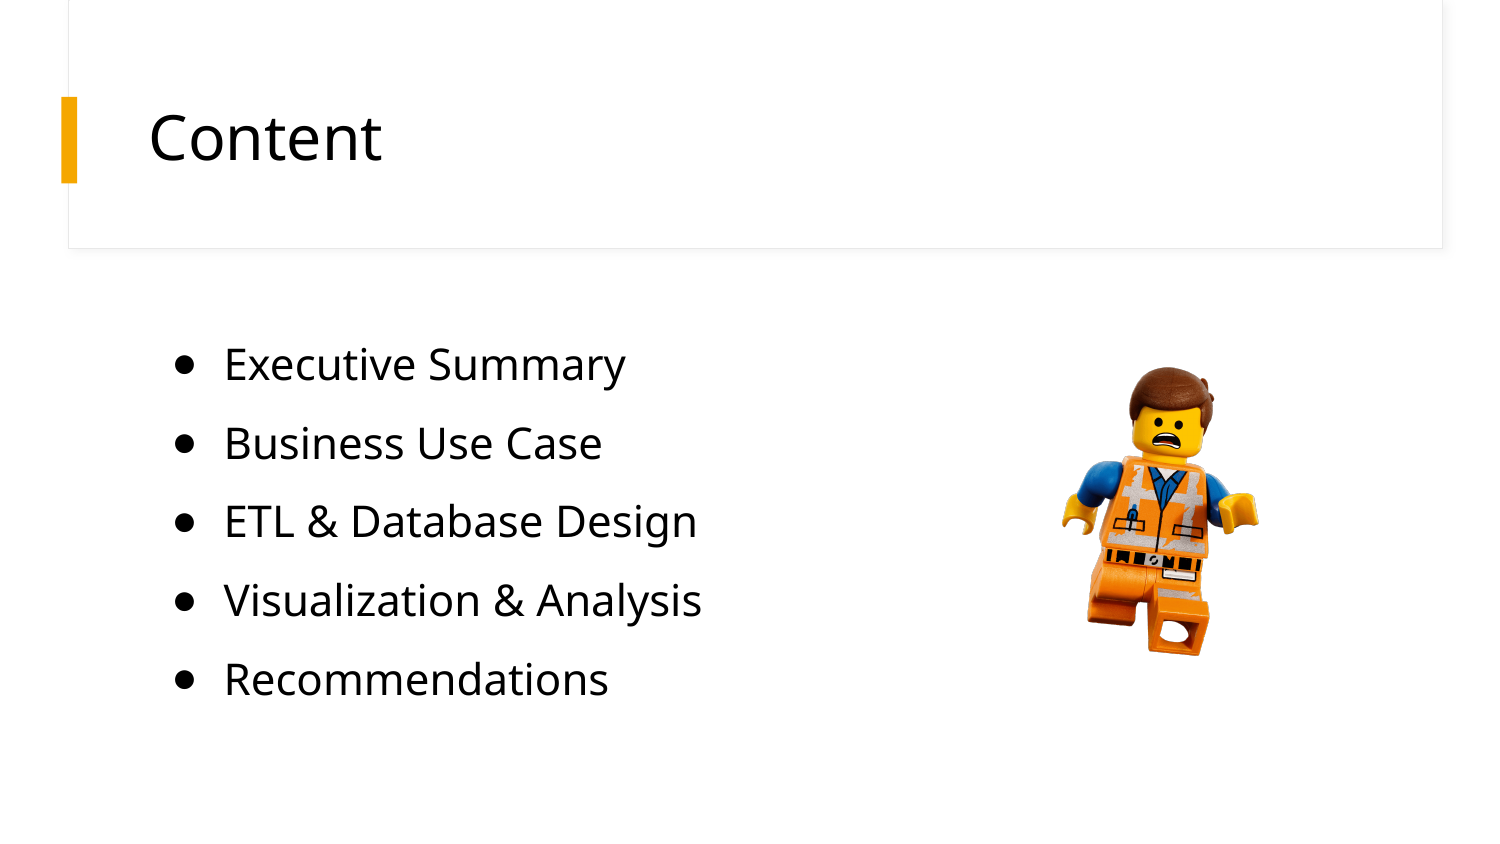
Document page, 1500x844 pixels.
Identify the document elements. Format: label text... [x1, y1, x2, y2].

picture [1062, 367, 1259, 656]
title Content [137, 67, 1389, 213]
list Executive Summary Business Use Case ETL & Database Design Visualization & Analysis Recommendations [137, 304, 1389, 760]
